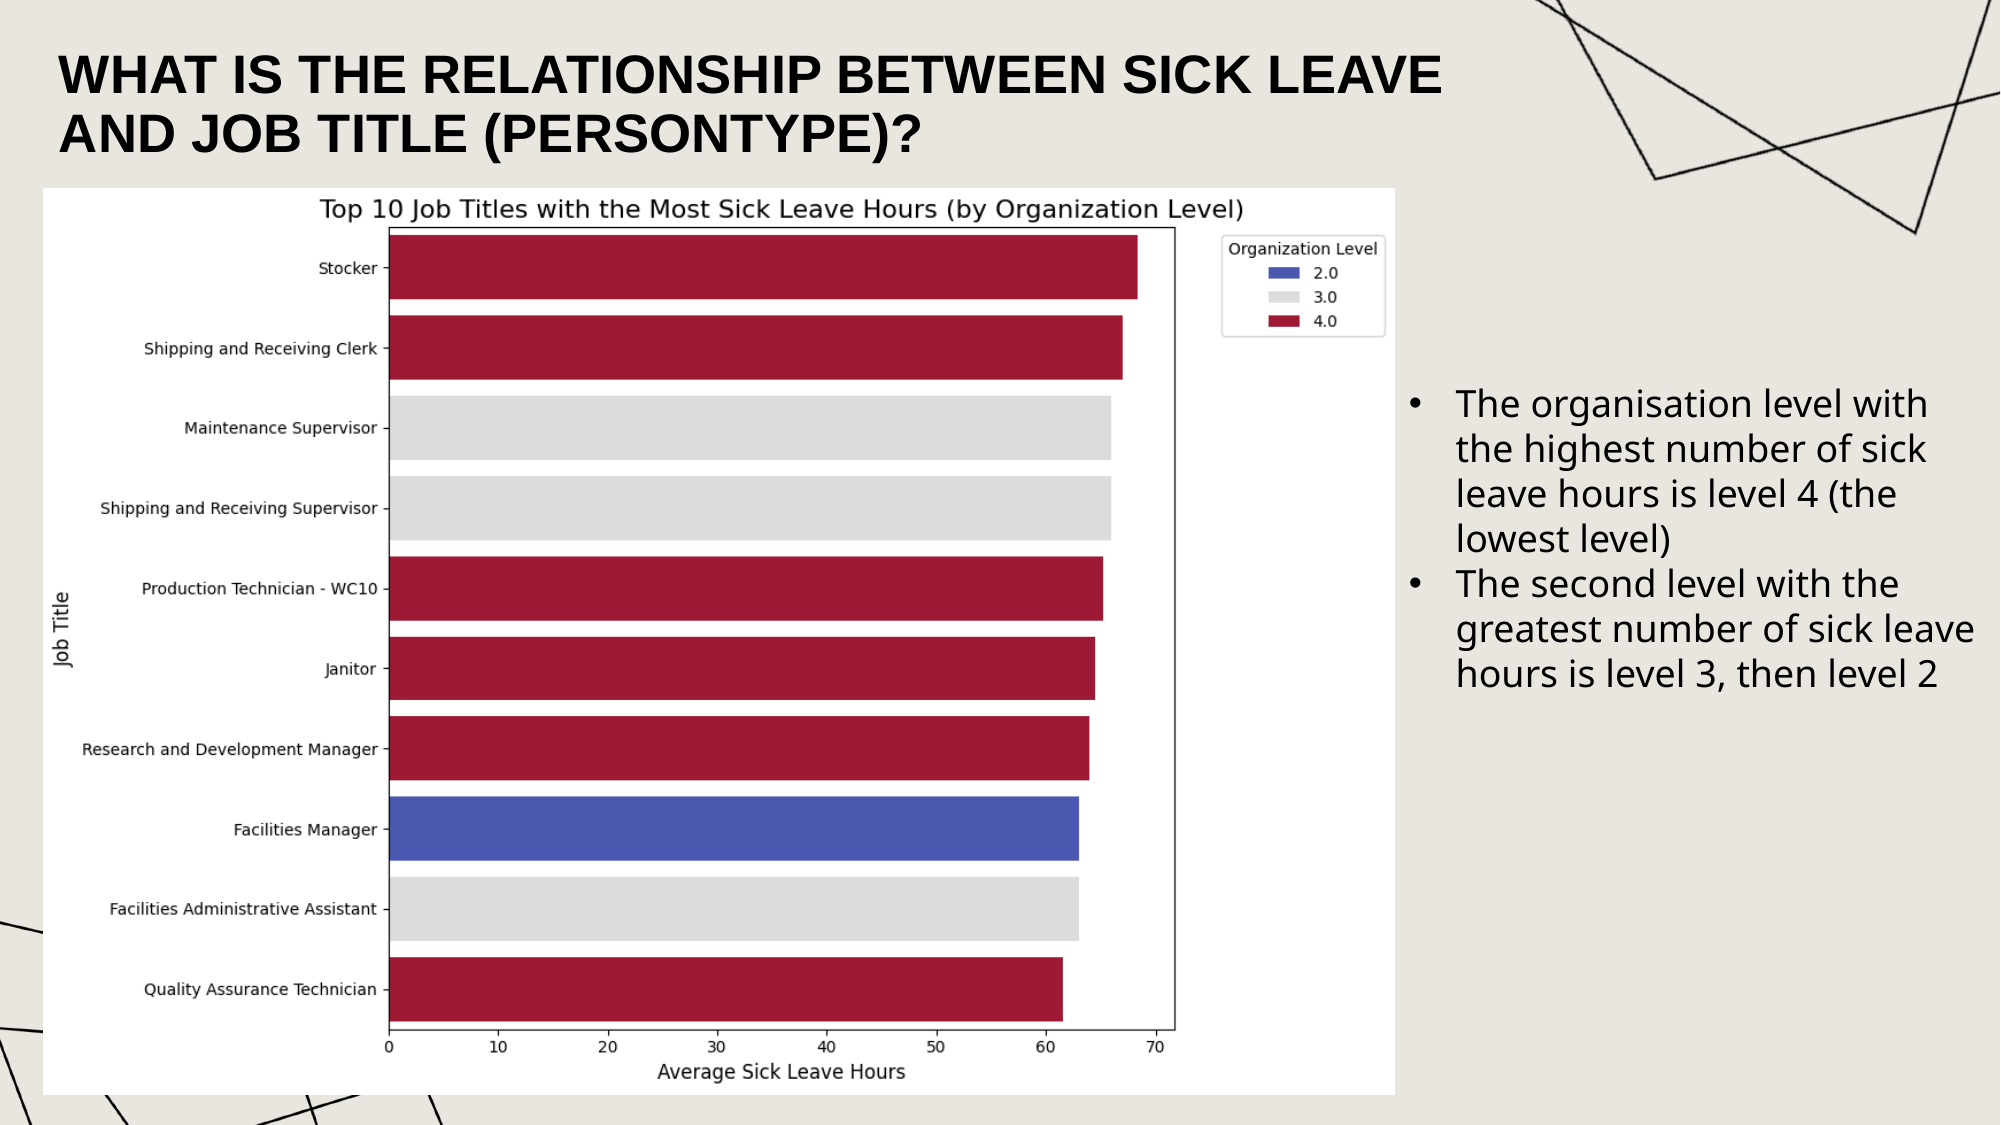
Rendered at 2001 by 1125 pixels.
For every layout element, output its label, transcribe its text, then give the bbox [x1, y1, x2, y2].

title What is the relationship between sick leave and Job Title (PersonType)? [43, 2, 1568, 281]
picture [0, 188, 1395, 1125]
text_box The organisation level with the highest number of sick leave hours is level 4 (the lowest level) The second level with the greatest number of sick leave hours is level 3, then level 2 [1395, 372, 2000, 838]
picture [1509, 0, 2001, 249]
